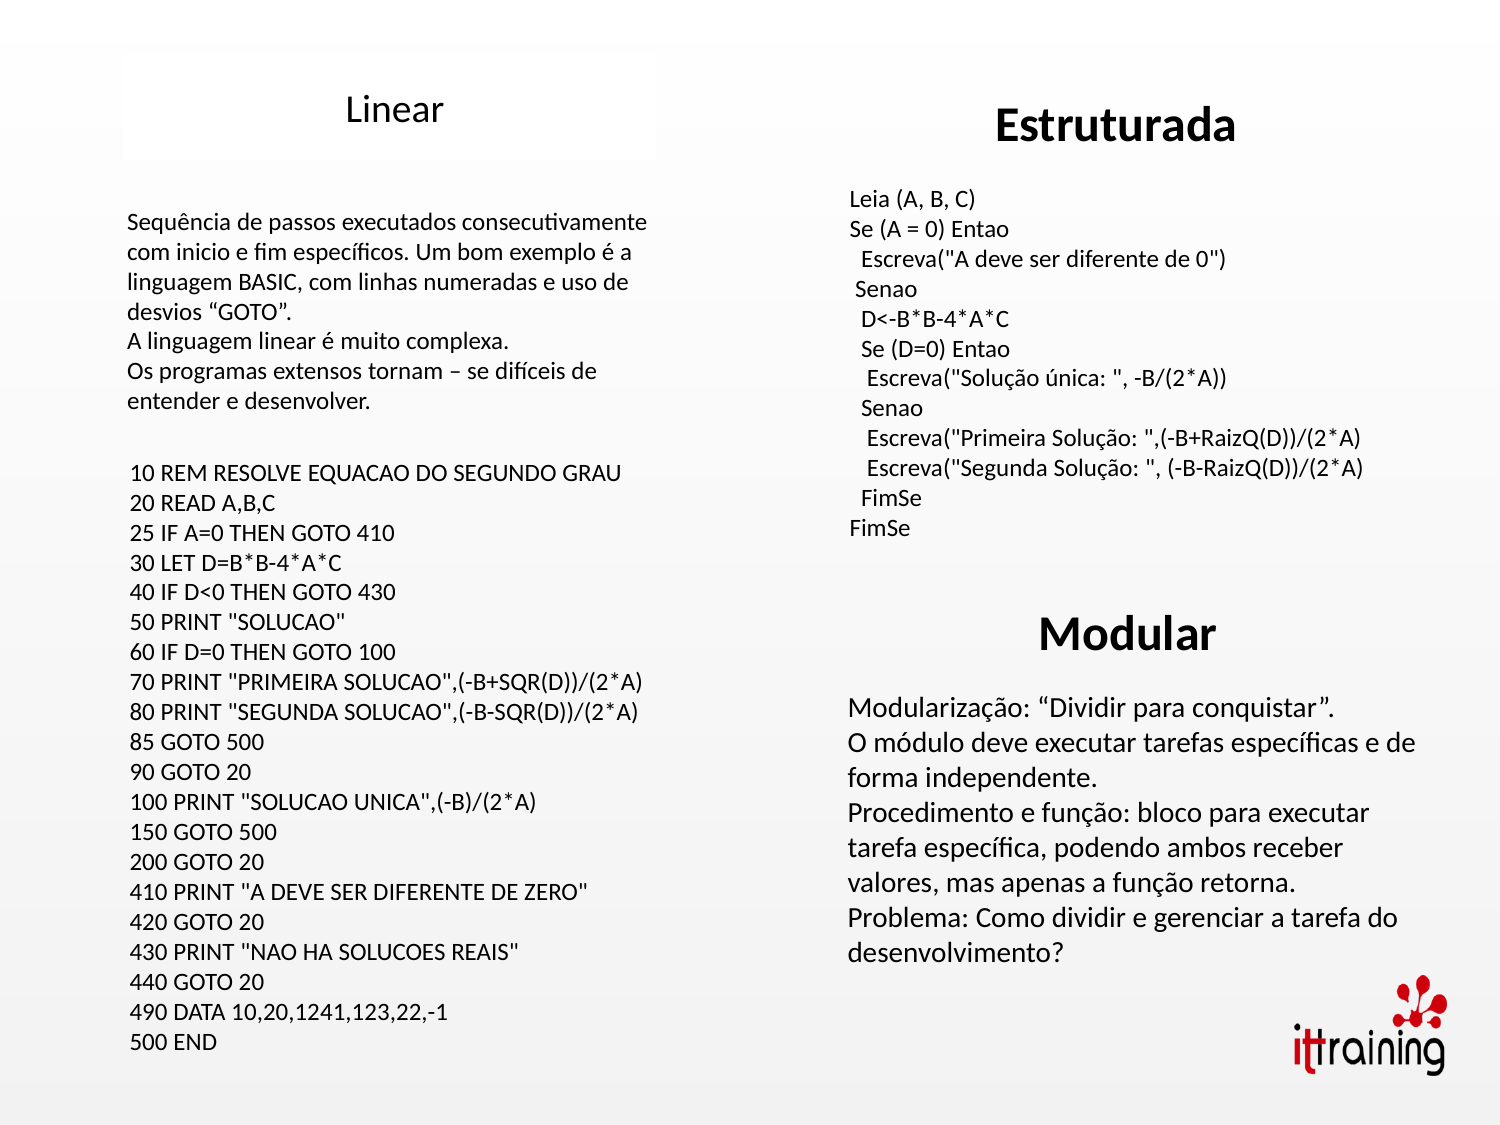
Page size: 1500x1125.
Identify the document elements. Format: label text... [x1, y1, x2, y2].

text_box Modularização: “Dividir para conquistar”. O módulo deve executar tarefas específicas e de forma independente. Procedimento e função: bloco para executar tarefa específica, podendo ambos receber valores, mas apenas a função retorna. Problema: Como dividir e gerenciar a tarefa do desenvolvimento? [832, 681, 1447, 976]
list Estruturada [820, 53, 1424, 159]
text_box Linear [123, 54, 656, 160]
list Modular [832, 562, 1436, 668]
text_box Leia (A, B, C) Se (A = 0) Entao Escreva("A deve ser diferente de 0") Senao D<-B*B-4*A*C Se (D=0) Entao Escreva("Solução única: ", -B/(2*A)) Senao Escreva("Primeira Solução: ",(-B+RaizQ(D))/(2*A) Escreva("Segunda Solução: ", (-B-RaizQ(D))/(2*A) FimSe FimSe [834, 174, 1386, 542]
picture [1294, 975, 1448, 1077]
text_box 10 REM RESOLVE EQUACAO DO SEGUNDO GRAU 20 READ A,B,C 25 IF A=0 THEN GOTO 410 30 LET D=B*B-4*A*C 40 IF D<0 THEN GOTO 430 50 PRINT "SOLUCAO" 60 IF D=0 THEN GOTO 100 70 PRINT "PRIMEIRA SOLUCAO",(-B+SQR(D))/(2*A) 80 PRINT "SEGUNDA SOLUCAO",(-B-SQR(D))/(2*A) 85 GOTO 500 90 GOTO 20 100 PRINT "SOLUCAO UNICA",(-B)/(2*A) 150 GOTO 500 200 GOTO 20 410 PRINT "A DEVE SER DIFERENTE DE ZERO" 420 GOTO 20 430 PRINT "NAO HA SOLUCOES REAIS" 440 GOTO 20 490 DATA 10,20,1241,123,22,-1 500 END [114, 448, 691, 1055]
text_box Sequência de passos executados consecutivamente com inicio e fim específicos. Um bom exemplo é a linguagem BASIC, com linhas numeradas e uso de desvios “GOTO”. A linguagem linear é muito complexa. Os programas extensos tornam – se difíceis de entender e desenvolver. [112, 197, 668, 415]
